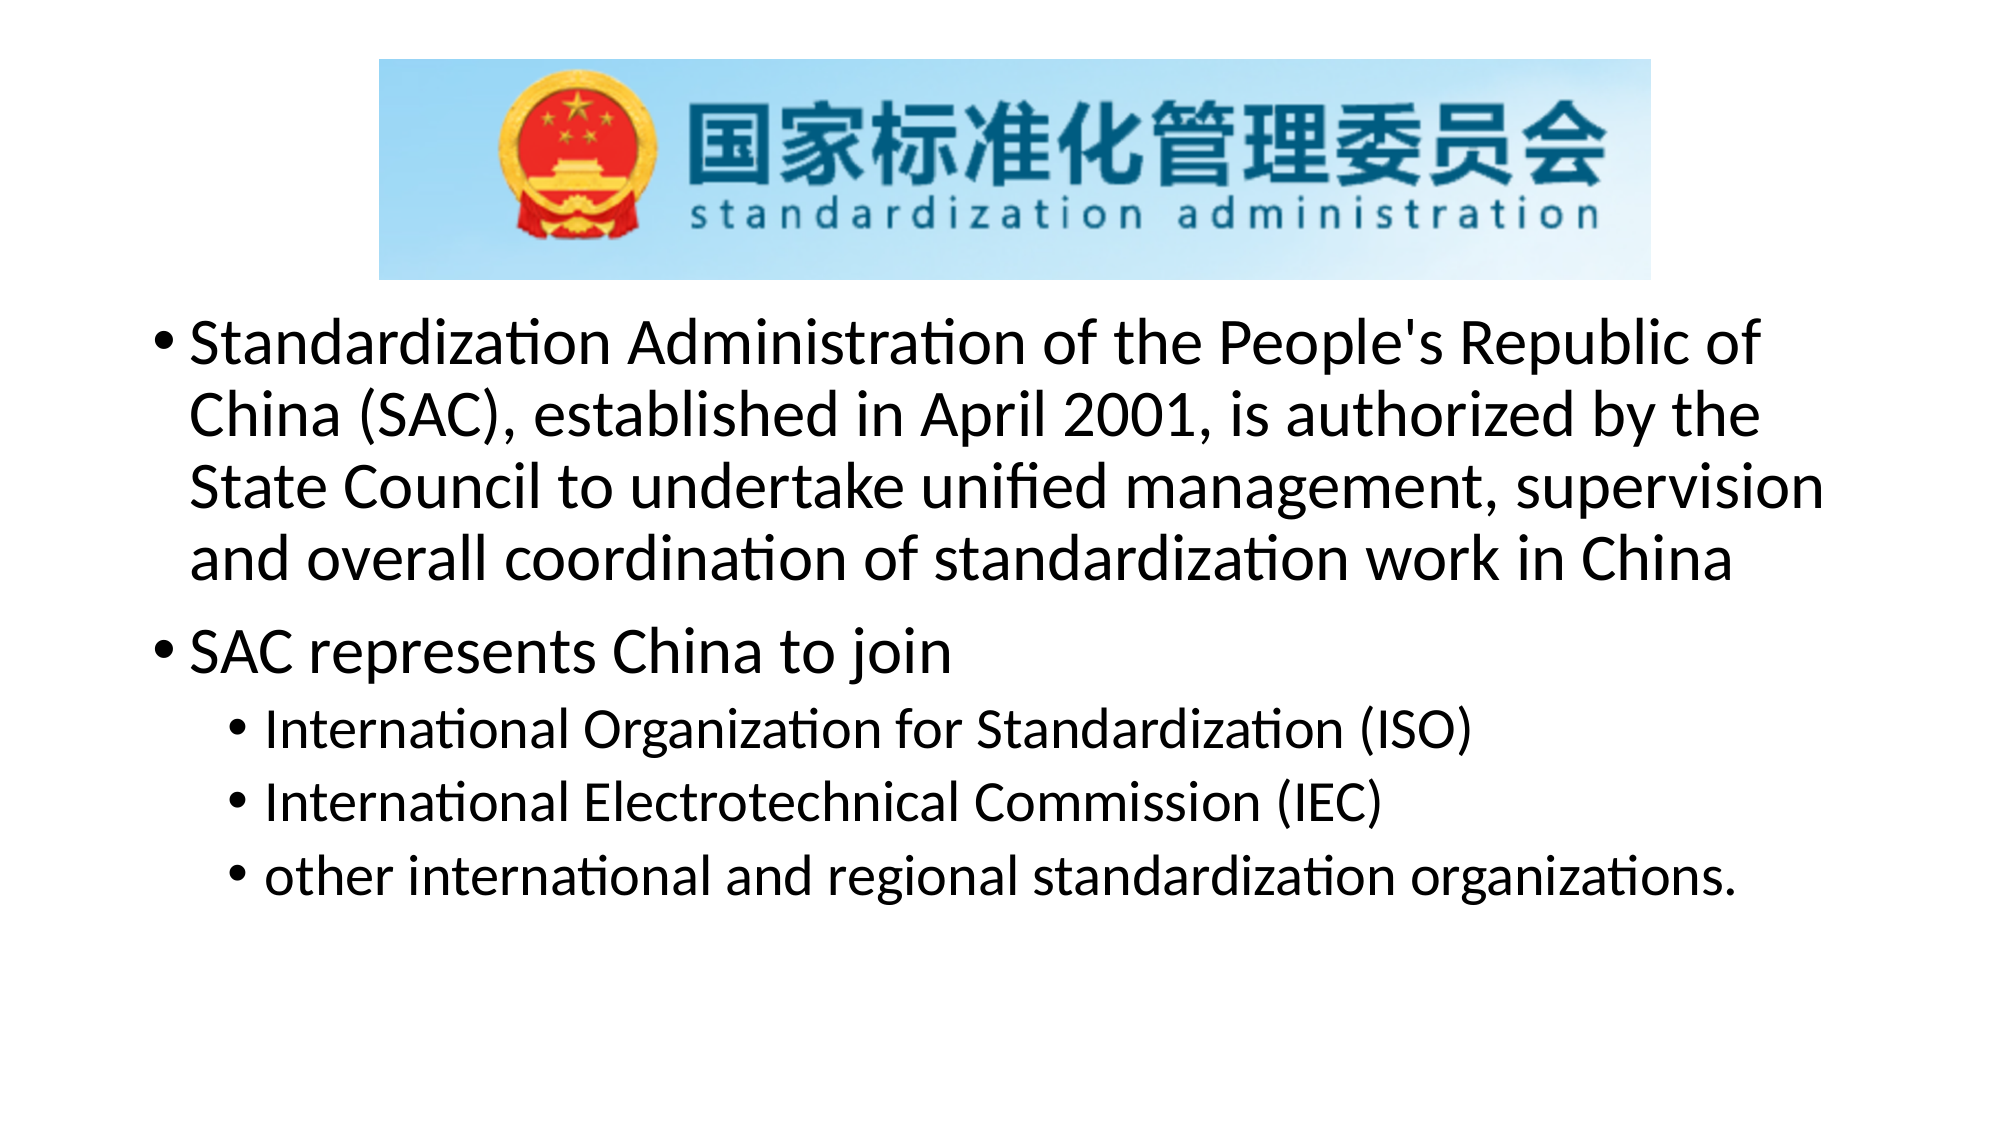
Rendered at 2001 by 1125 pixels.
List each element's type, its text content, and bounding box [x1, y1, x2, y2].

picture [379, 59, 1651, 280]
list Standardization Administration of the People's Republic of China (SAC), established in April 2001, is authorized by the State Council to undertake unified management, supervision and overall coordination of standardization work in China SAC represents China to join International Organization for Standardization (ISO) International Electrotechnical Commission (IEC) other international and regional standardization organizations. [137, 299, 1863, 1014]
